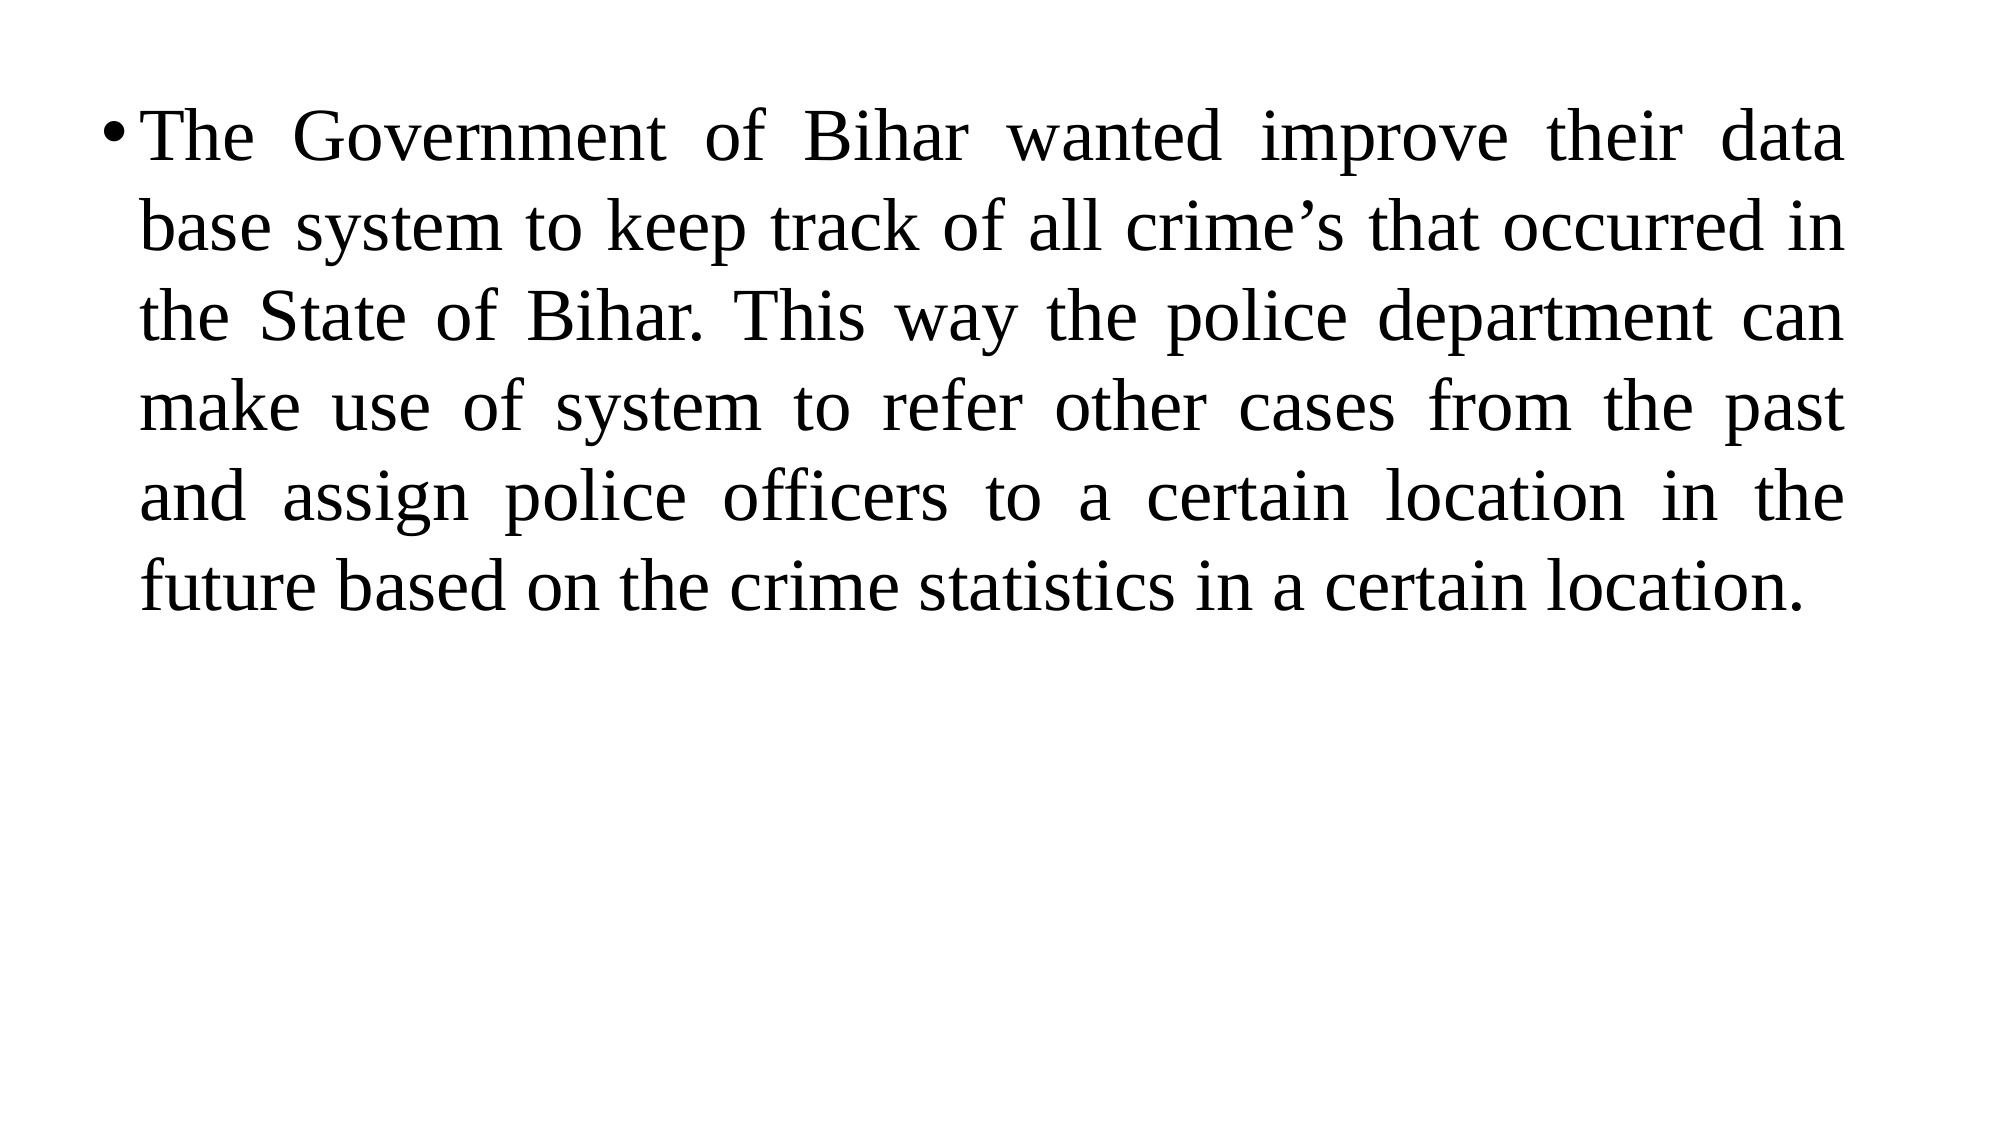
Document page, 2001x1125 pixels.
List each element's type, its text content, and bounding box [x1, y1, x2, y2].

list The Government of Bihar wanted improve their data base system to keep track of all crime’s that occurred in the State of Bihar. This way the police department can make use of system to refer other cases from the past and assign police officers to a certain location in the future based on the crime statistics in a certain location. [86, 78, 1863, 1014]
